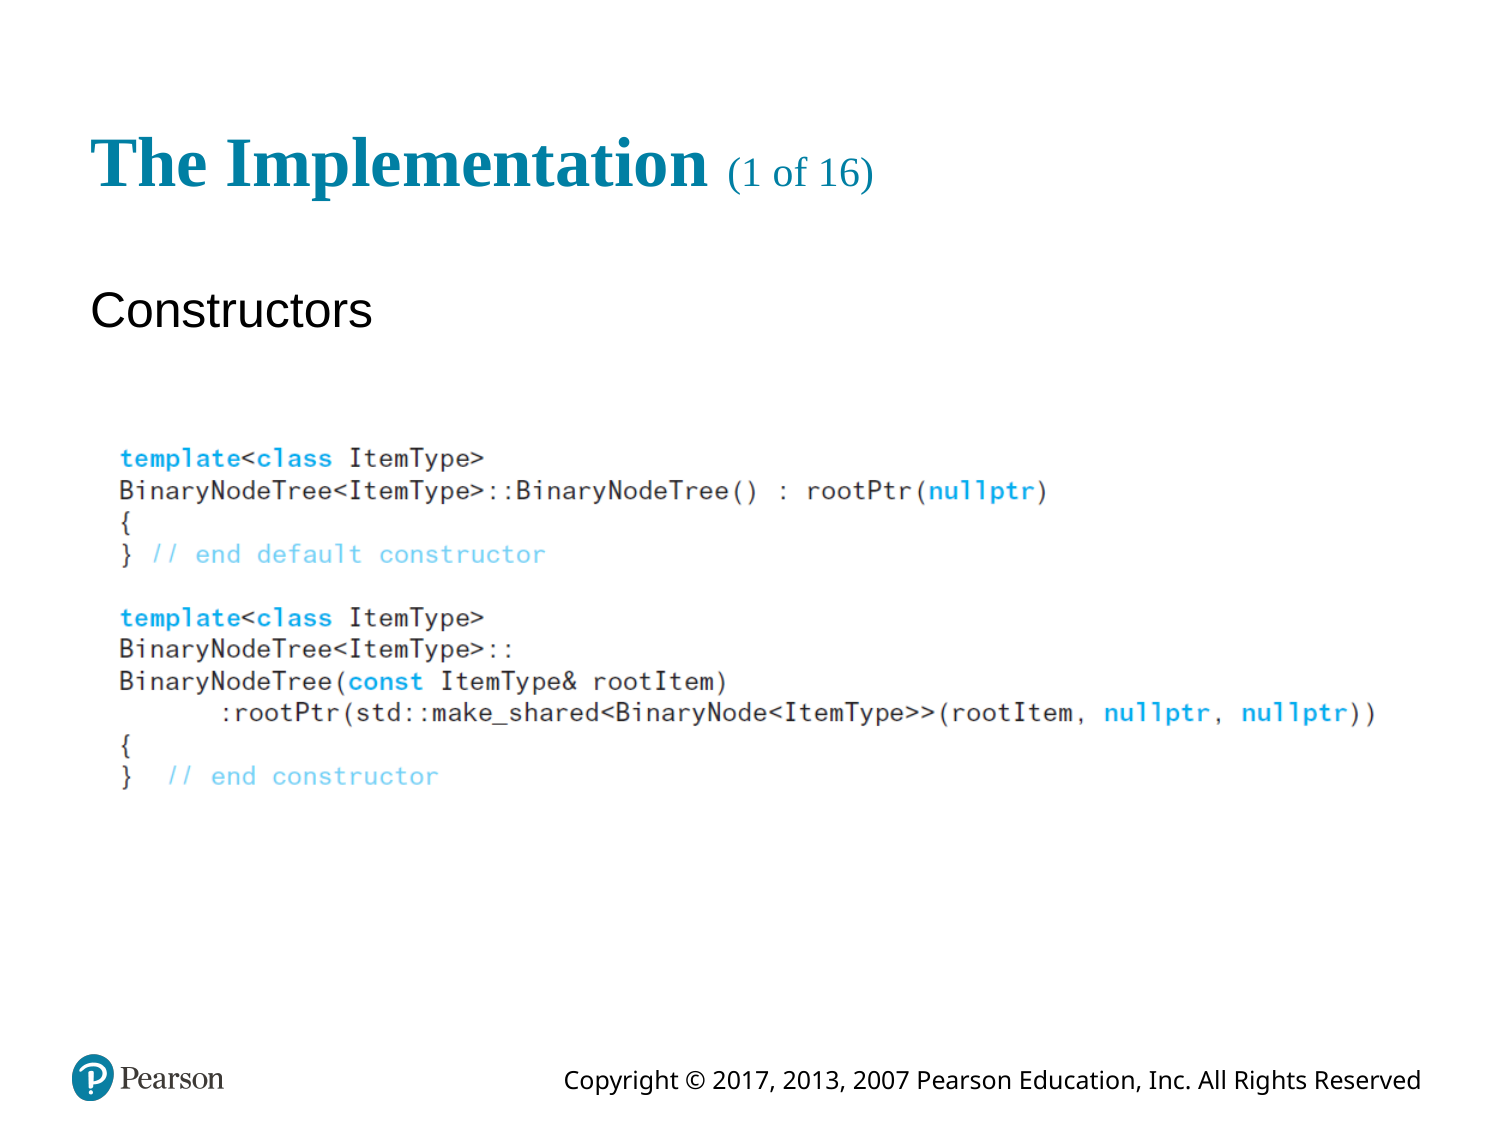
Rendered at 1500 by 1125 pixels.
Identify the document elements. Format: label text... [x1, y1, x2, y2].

picture [98, 1054, 224, 1101]
picture [72, 1054, 88, 1070]
title The Implementation (1 of 16) [75, 35, 1425, 216]
picture [81, 436, 1419, 804]
list Constructors [75, 262, 1425, 338]
picture [80, 1063, 106, 1088]
picture [72, 1087, 83, 1101]
